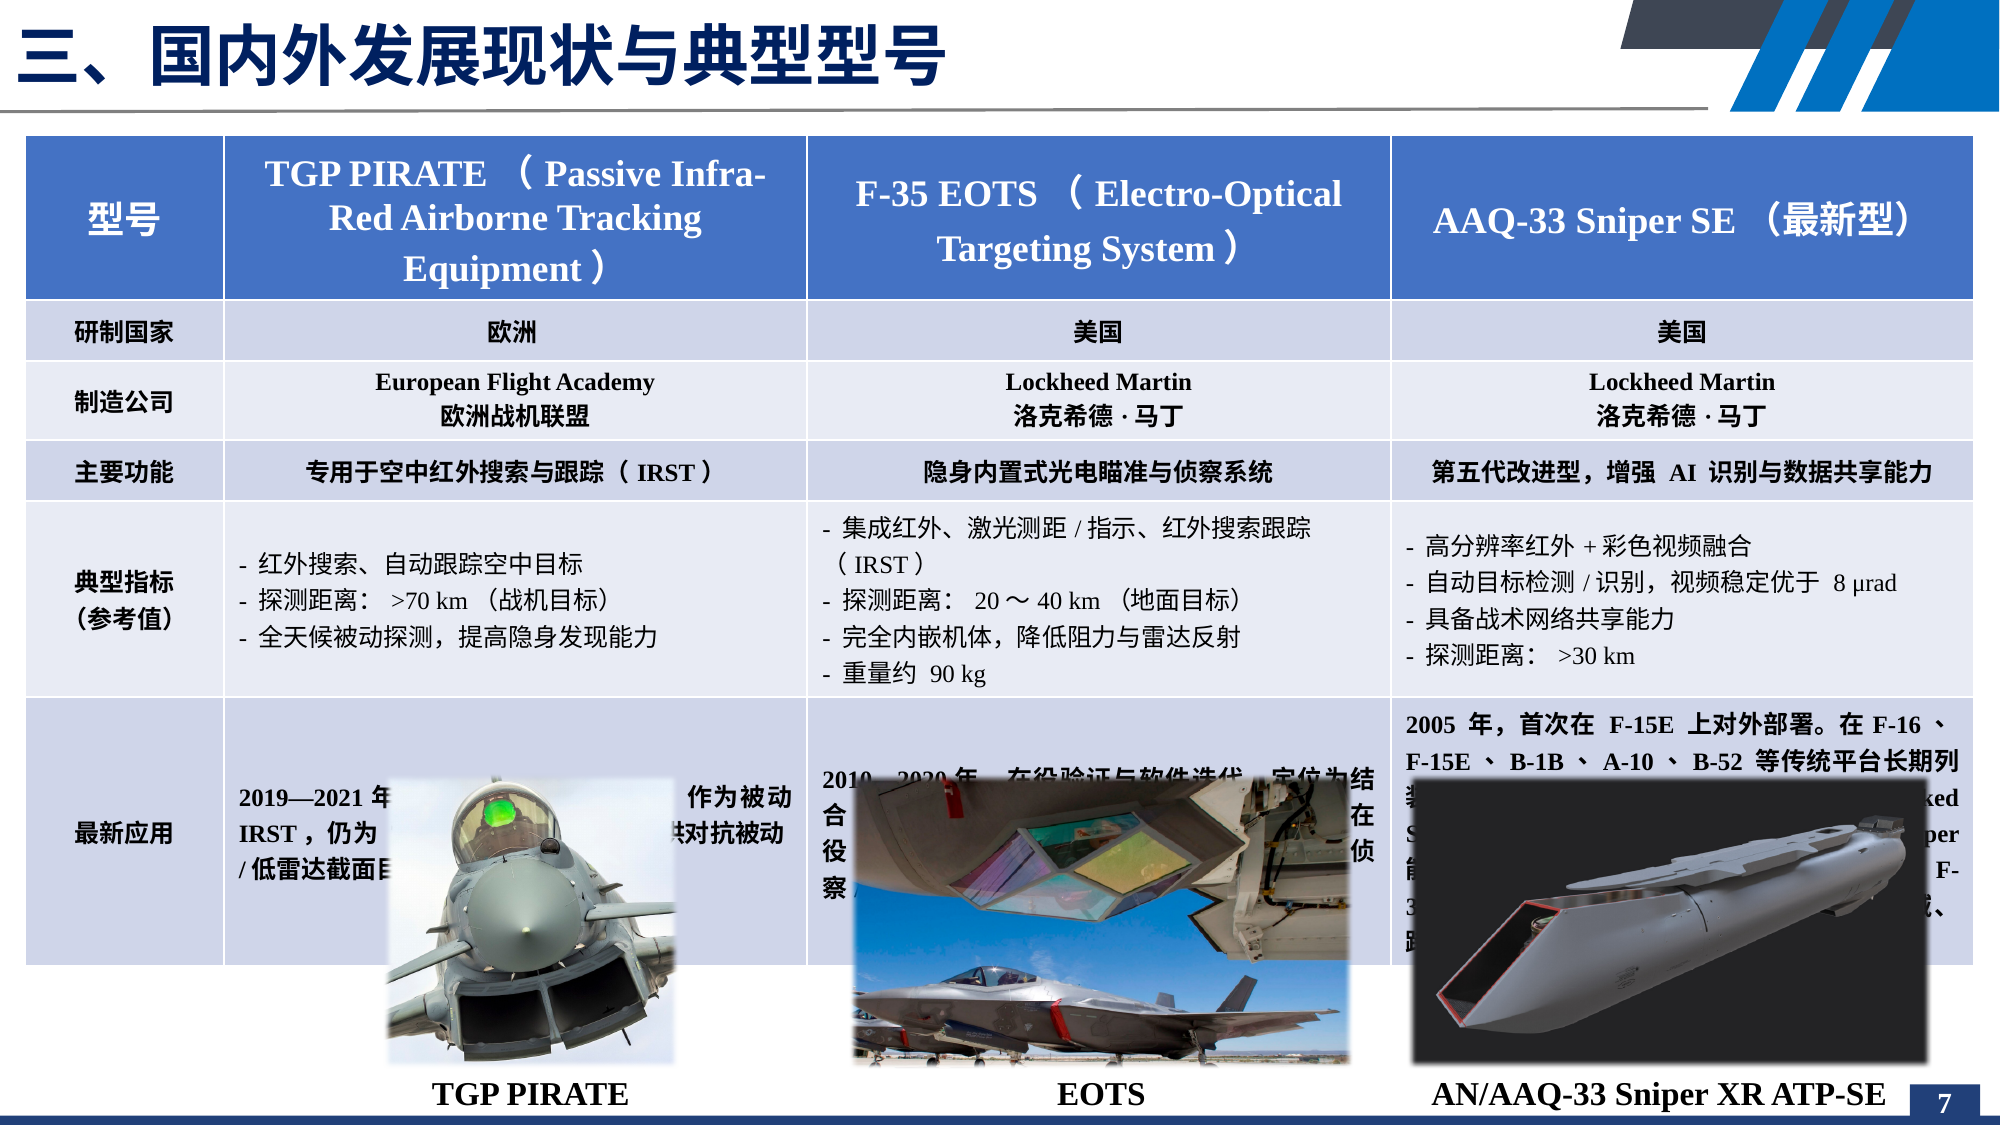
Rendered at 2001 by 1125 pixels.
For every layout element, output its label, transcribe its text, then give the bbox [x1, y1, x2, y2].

table_cell Lockheed Martin 洛克希德·马丁 [1392, 362, 1973, 439]
table_cell 2010—2020年，在役验证与软件迭代，定位为结合 FLIR/IRST与激光指示功能的综合光电头。在役F-35继续使用现行EOTS单元执行制导/侦察/识别任务 [808, 698, 1390, 965]
table_cell 美国 [1392, 301, 1973, 360]
table_cell 2019—2021年，持续实战/部署验证，作为被动 IRST，仍为 Typhoon “台风”战机提供对抗被动/低雷达截面目标的额外感知通道 [225, 698, 806, 965]
table_cell 欧洲 [225, 301, 806, 360]
table_cell 专用于空中红外搜索与跟踪（IRST） [225, 441, 806, 500]
table_cell - 红外搜索、自动跟踪空中目标 - 探测距离：>70 km（战机目标） - 全天候被动探测，提高隐身发现能力 [225, 502, 806, 696]
picture [1407, 773, 1933, 1069]
title 三、国内外发展现状与典型型号 [0, 6, 1013, 103]
table_cell - 集成红外、激光测距/指示、红外搜索跟踪（IRST） - 探测距离：20～40 km（地面目标） - 完全内嵌机体，降低阻力与雷达反射 - 重量约 90 kg [808, 502, 1390, 696]
table_cell - 高分辨率红外+彩色视频融合 - 自动目标检测/识别，视频稳定优于 8 μrad - 具备战术网络共享能力 - 探测距离：>30 km [1392, 502, 1973, 696]
text_box EOTS [1042, 1069, 1161, 1120]
table_cell 美国 [808, 301, 1390, 360]
table_cell 典型指标 （参考值） [26, 502, 223, 696]
picture [383, 773, 679, 1069]
text_box AN/AAQ-33 Sniper XR ATP-SE [1407, 1069, 1912, 1120]
table_header AAQ-33 Sniper SE（最新型） [1392, 136, 1973, 299]
picture [849, 773, 1354, 1069]
table_cell 第五代改进型，增强 AI 识别与数据共享能力 [1392, 441, 1973, 500]
table_header 型号 [26, 136, 223, 299]
table_cell 研制国家 [26, 301, 223, 360]
table_cell European Flight Academy 欧洲战机联盟 [225, 362, 806, 439]
text_box TGP PIRATE [417, 1069, 645, 1120]
table_cell 最新应用 [26, 698, 223, 965]
table_cell 2005 年，首次在 F-15E 上对外部署。在F-16、F-15E、B-1B、A-10、B-52 等传统平台长期列装。2024年，Lockheed 公布 “Networked Sniper” 概念 / 展示网络化能力——强调 Sniper 能把 HD EO/IR 视频、目标坐标与标记在 F-35、4代机与地面火力节点间共享，支援跨域、跨平台打击协同。 [1392, 698, 1973, 965]
table_cell 主要功能 [26, 441, 223, 500]
table_cell Lockheed Martin 洛克希德·马丁 [808, 362, 1390, 439]
table_header F-35 EOTS（Electro-Optical Targeting System） [808, 136, 1390, 299]
table_cell 隐身内置式光电瞄准与侦察系统 [808, 441, 1390, 500]
table_cell 制造公司 [26, 362, 223, 439]
table_header TGP PIRATE（Passive Infra-Red Airborne Tracking Equipment） [225, 136, 806, 299]
